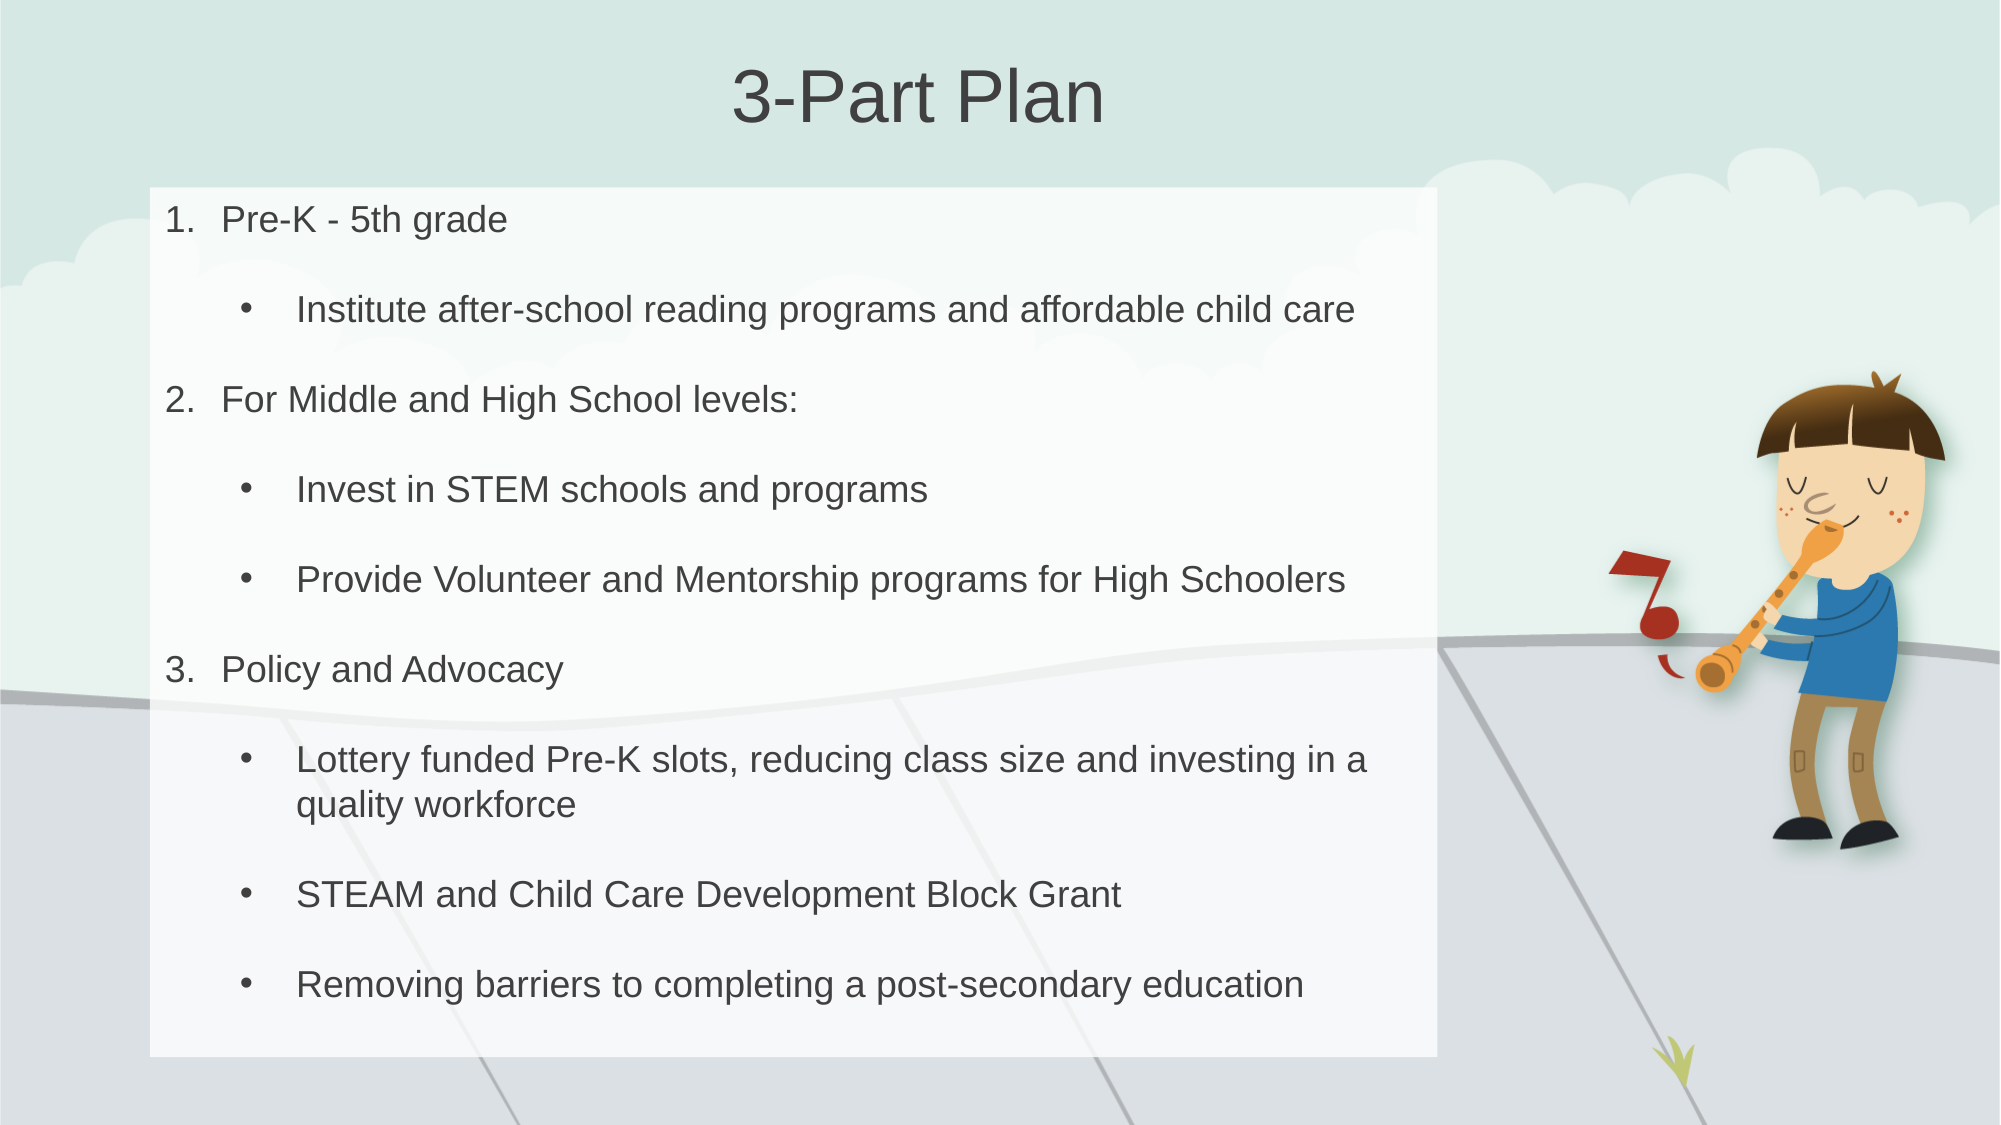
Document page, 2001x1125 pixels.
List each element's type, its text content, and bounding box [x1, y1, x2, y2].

text_box Pre-K - 5th grade Institute after-school reading programs and affordable child care For Middle and High School levels: Invest in STEM schools and programs Provide Volunteer and Mentorship programs for High Schoolers Policy and Advocacy Lottery funded Pre-K slots, reducing class size and investing in a quality workforce STEAM and Child Care Development Block Grant Removing barriers to completing a post-secondary education [149, 187, 1438, 1058]
text_box 3-Part Plan [462, 39, 1375, 145]
picture [0, 0, 2000, 1125]
